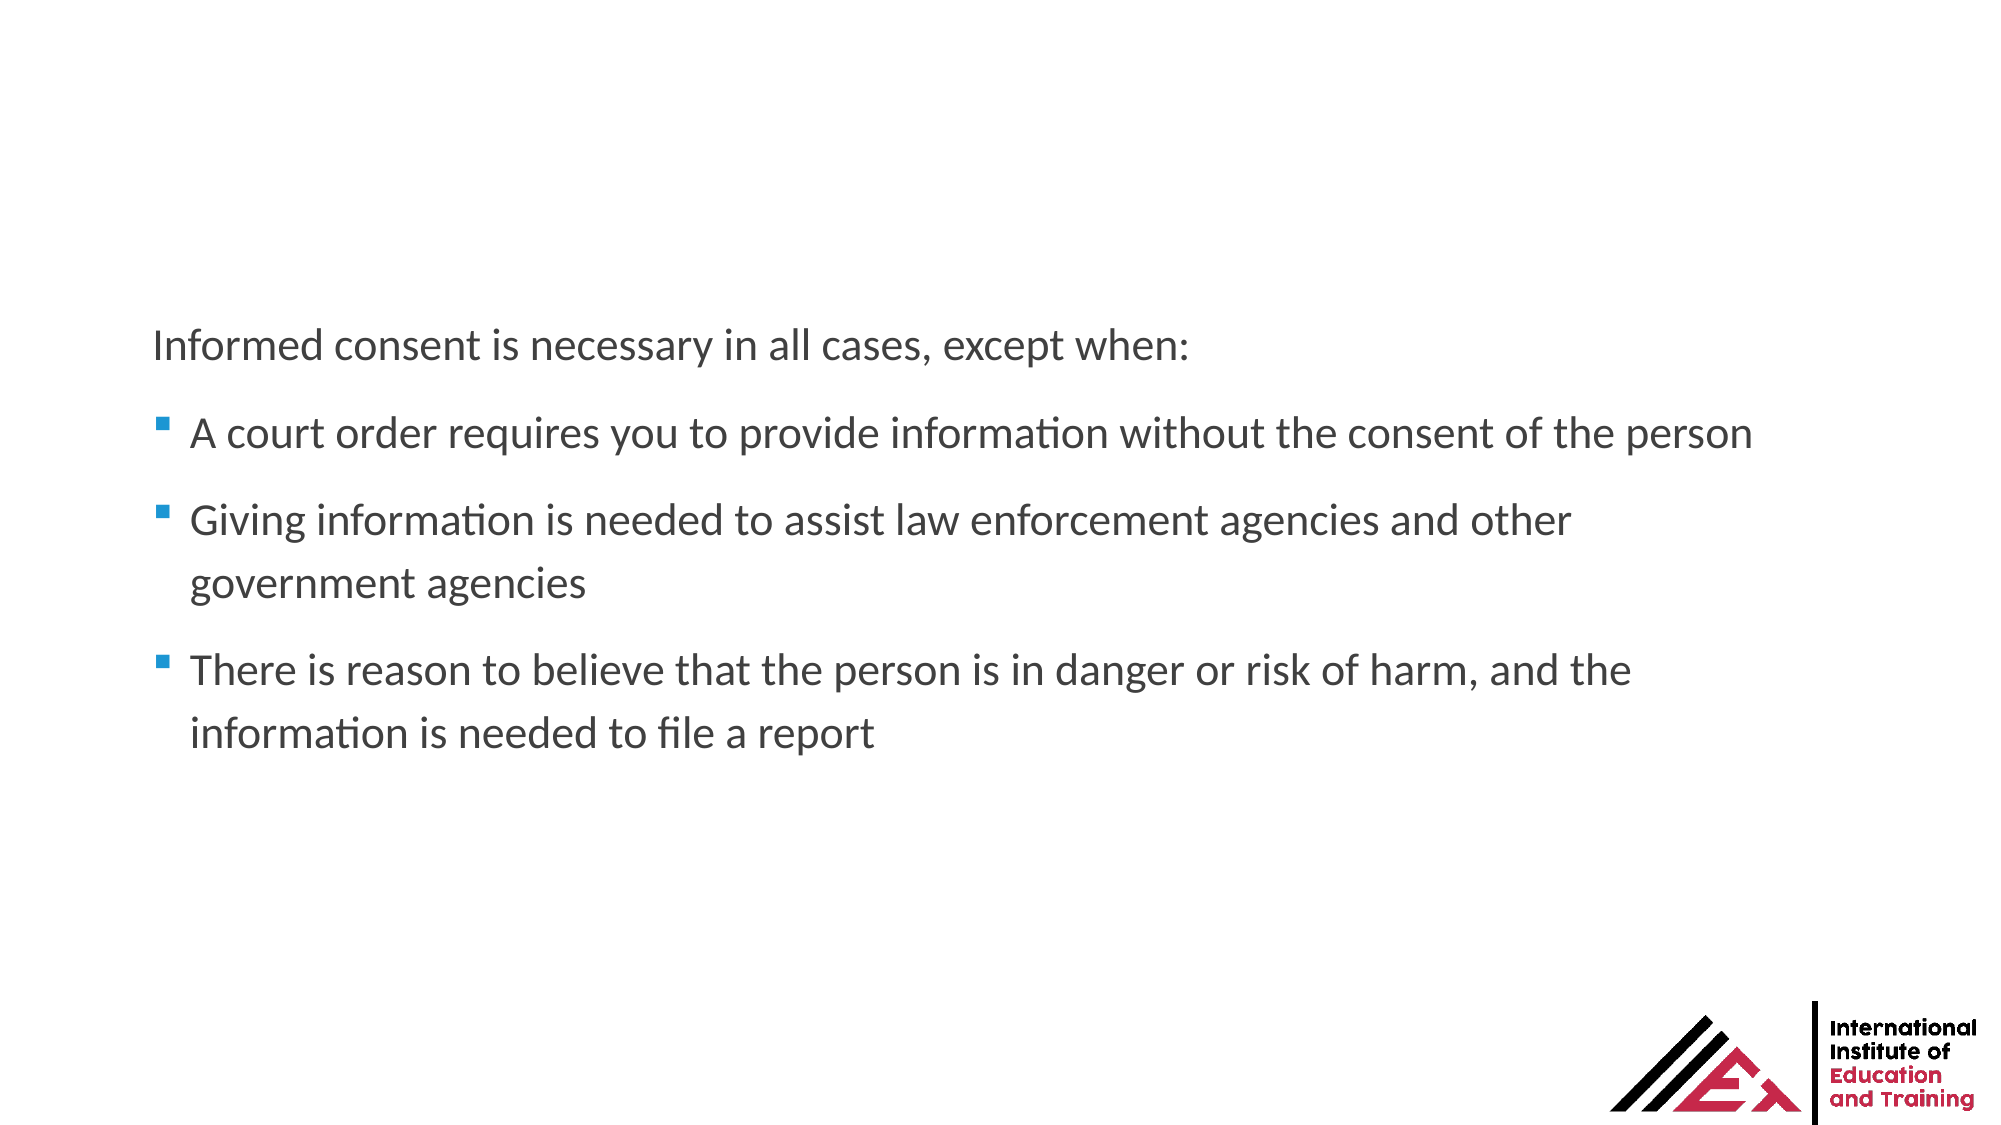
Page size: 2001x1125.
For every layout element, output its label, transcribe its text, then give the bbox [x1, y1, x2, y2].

picture [1609, 1001, 1976, 1125]
list Informed consent is necessary in all cases, except when: A court order requires you to provide information without the consent of the person Giving information is needed to assist law enforcement agencies and other government agencies There is reason to believe that the person is in danger or risk of harm, and the information is needed to file a report [137, 299, 1793, 1014]
